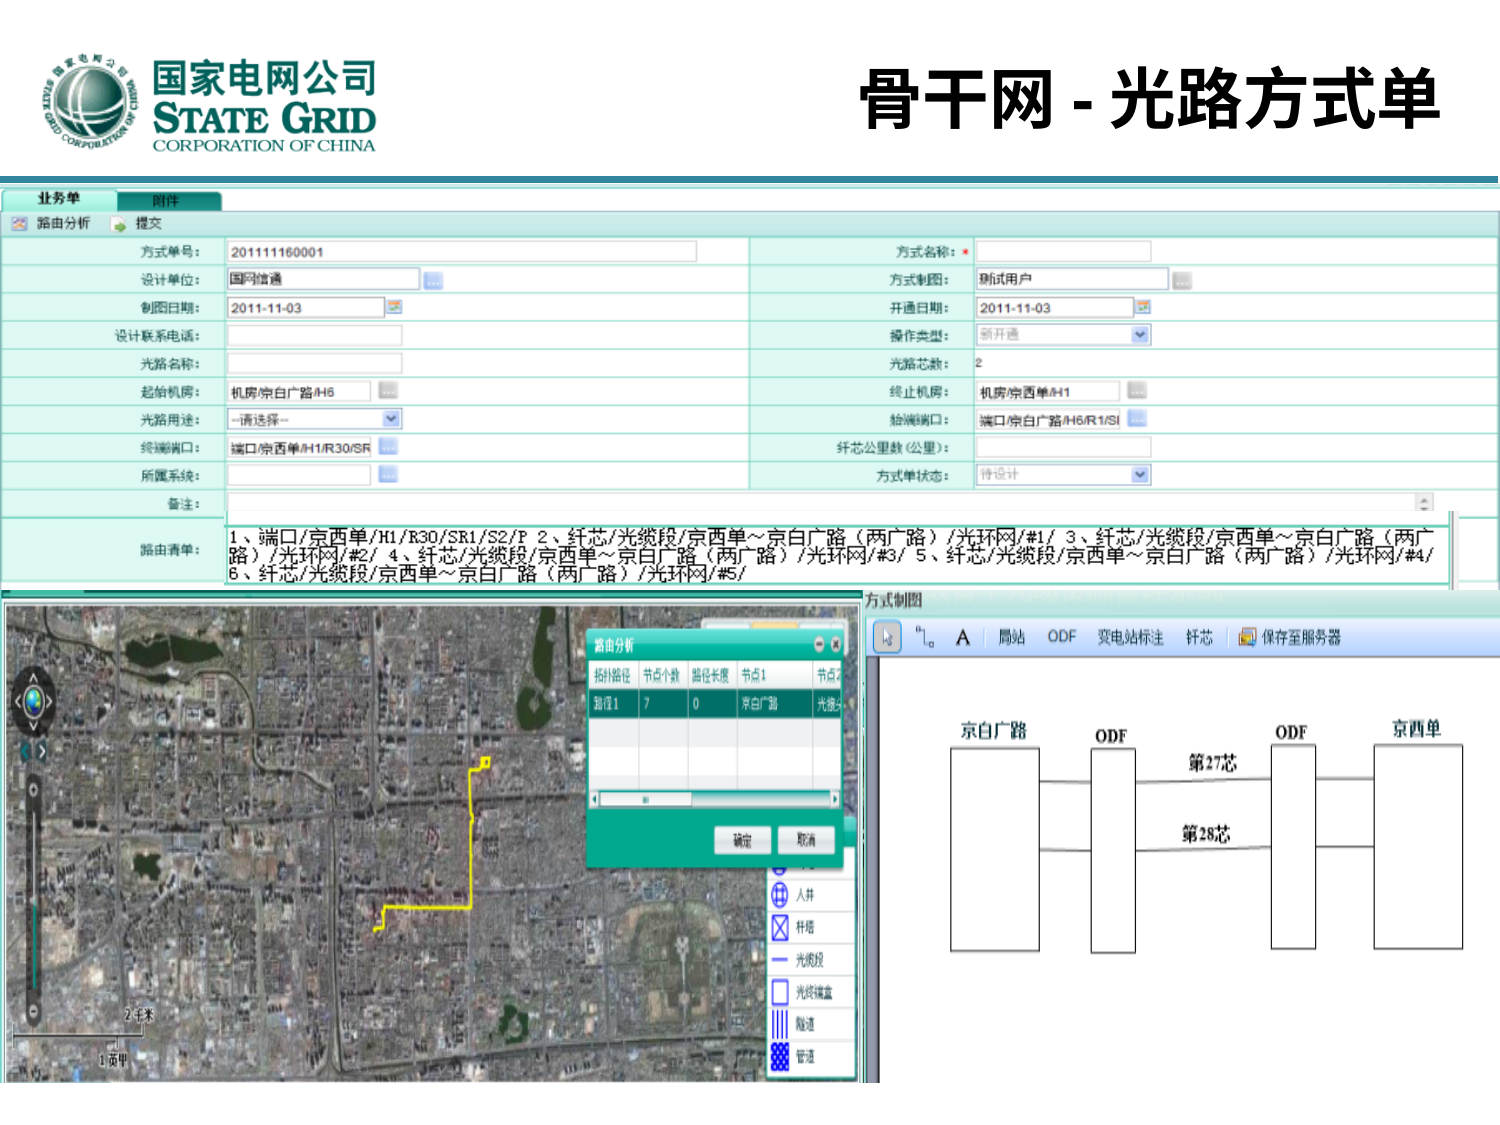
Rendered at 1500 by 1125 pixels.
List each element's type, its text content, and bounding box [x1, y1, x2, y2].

picture [0, 184, 1500, 1083]
text_box 骨干网-光路方式单 [128, 8, 1459, 183]
picture [42, 53, 128, 150]
